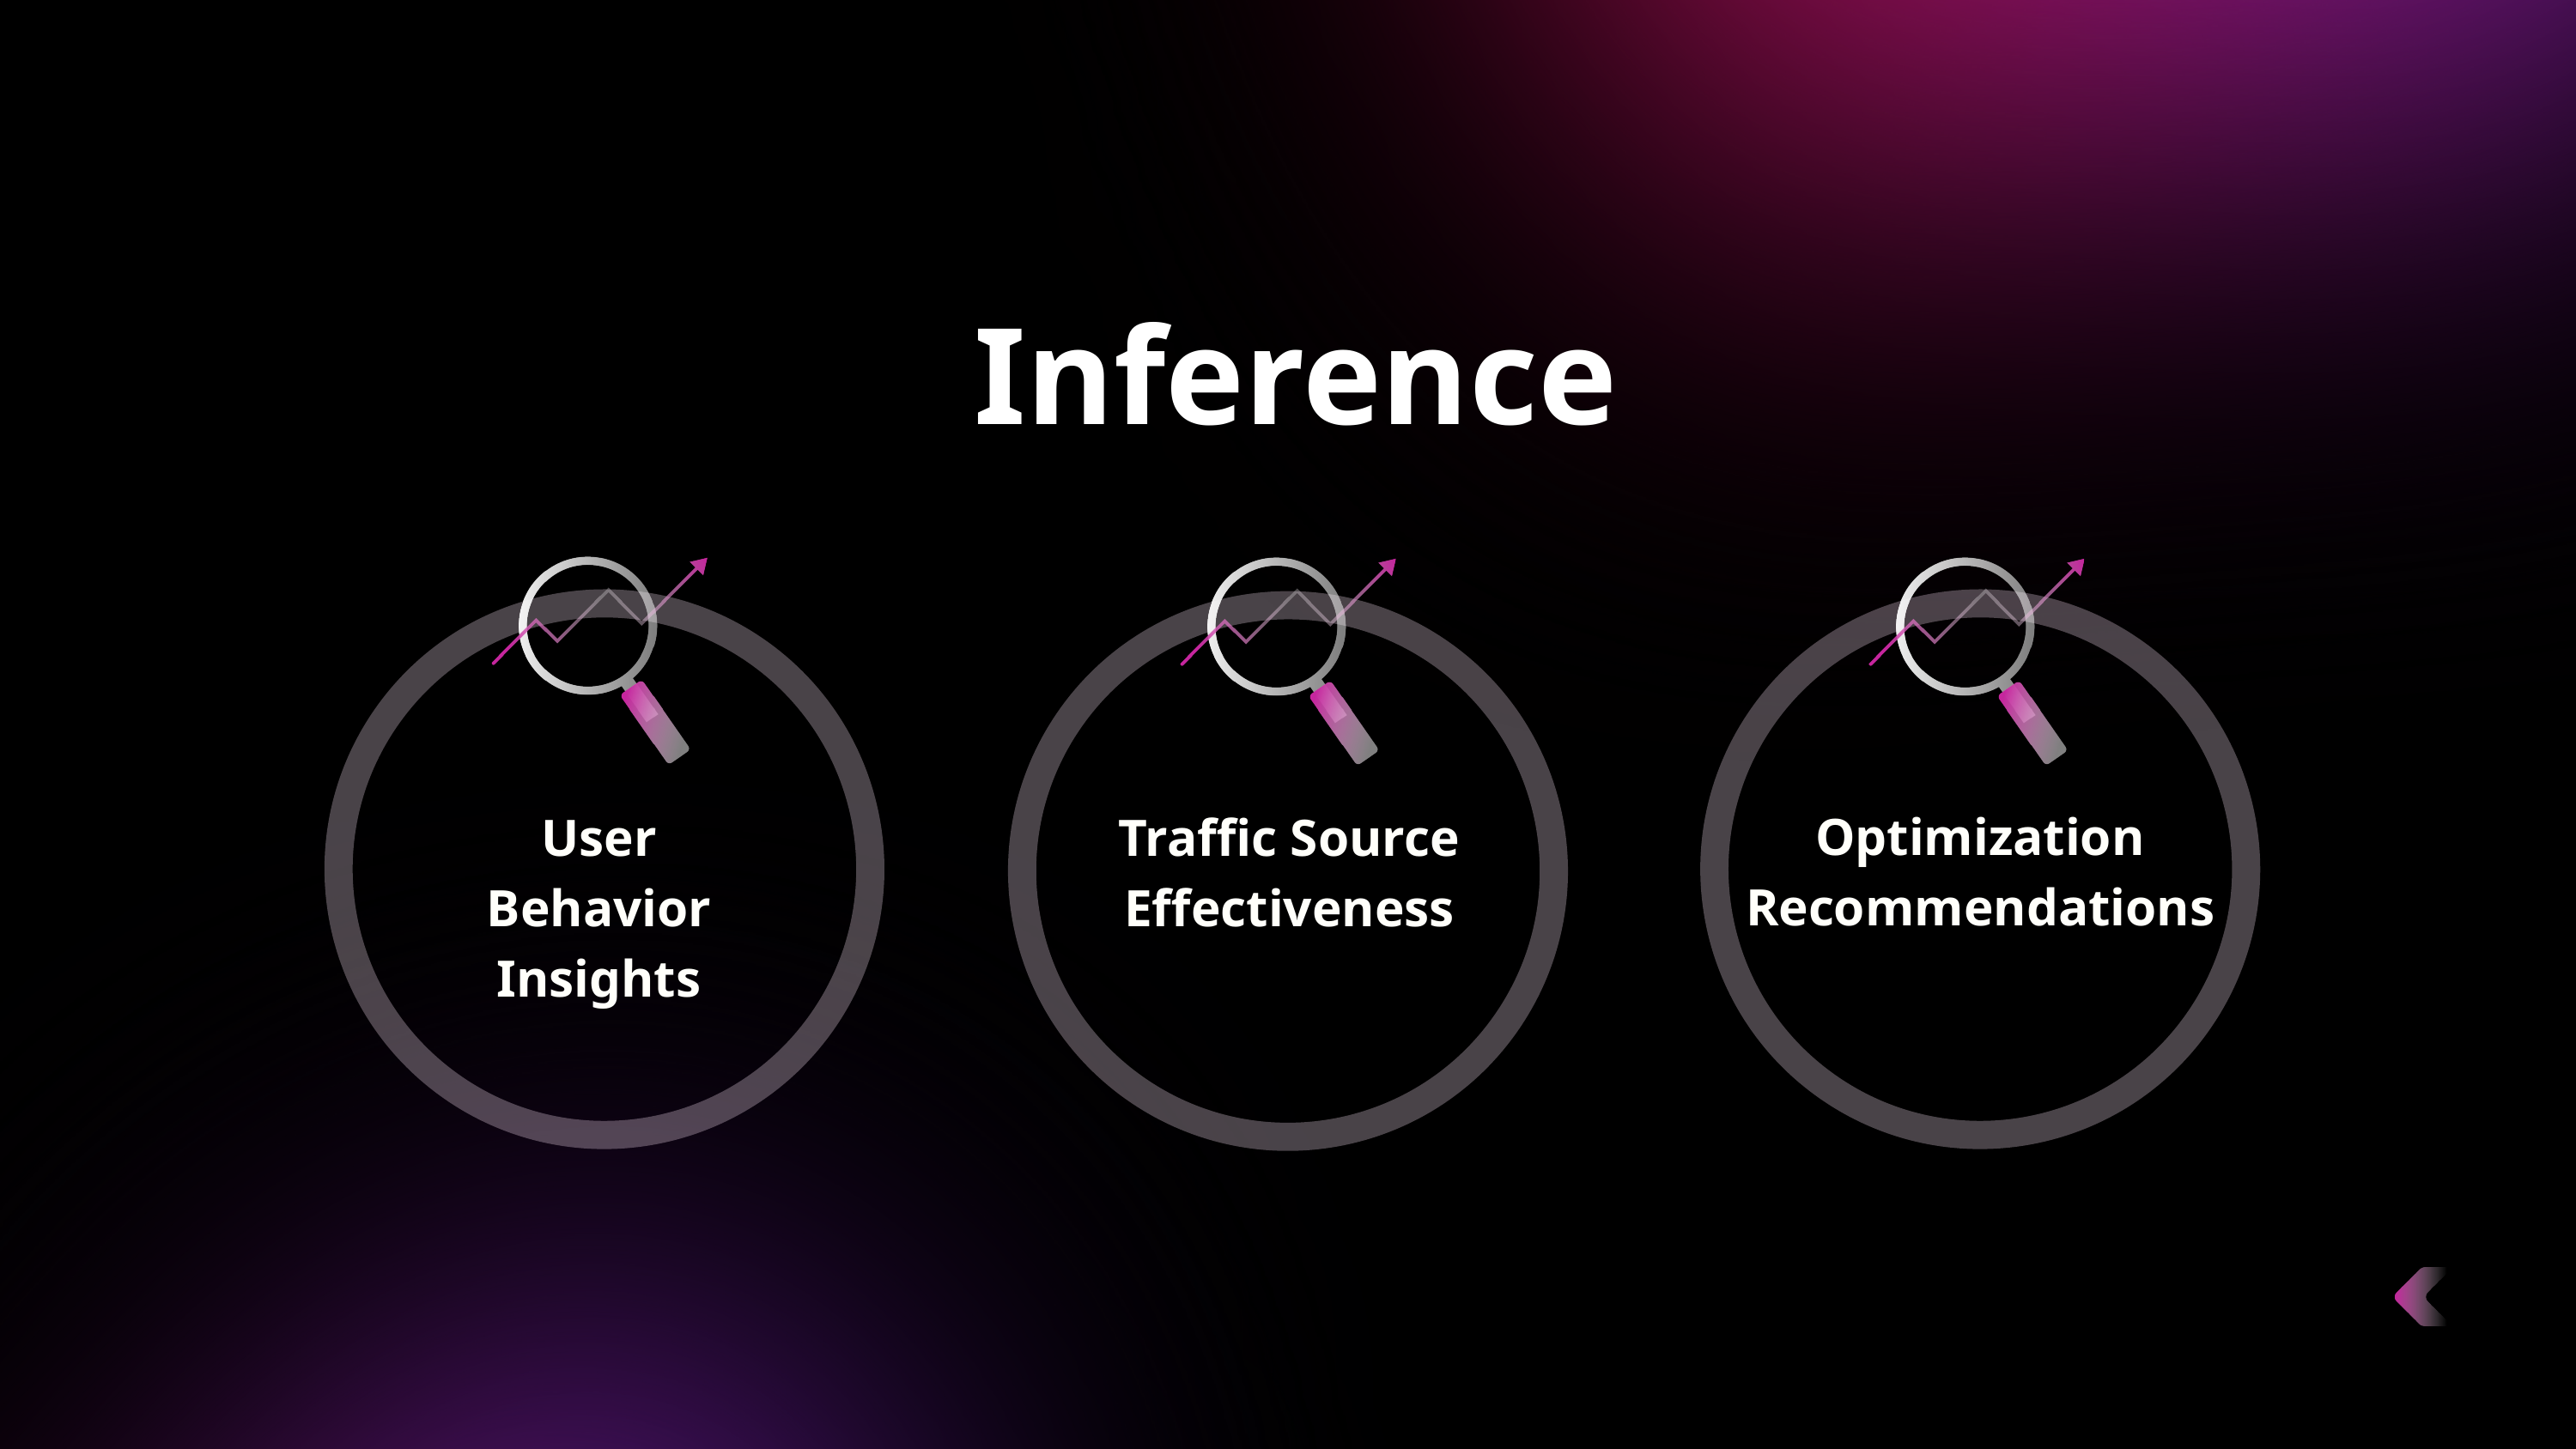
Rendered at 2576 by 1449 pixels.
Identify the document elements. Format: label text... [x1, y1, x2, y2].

text_box [491, 547, 708, 602]
text_box [919, 0, 2576, 765]
text_box [0, 764, 1410, 1449]
text_box Inference [974, 312, 1750, 452]
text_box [337, 603, 871, 1136]
text_box [1868, 548, 2085, 602]
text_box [1022, 604, 1554, 1137]
text_box [2394, 1267, 2453, 1326]
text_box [1714, 603, 2246, 1136]
text_box [1180, 548, 1396, 603]
